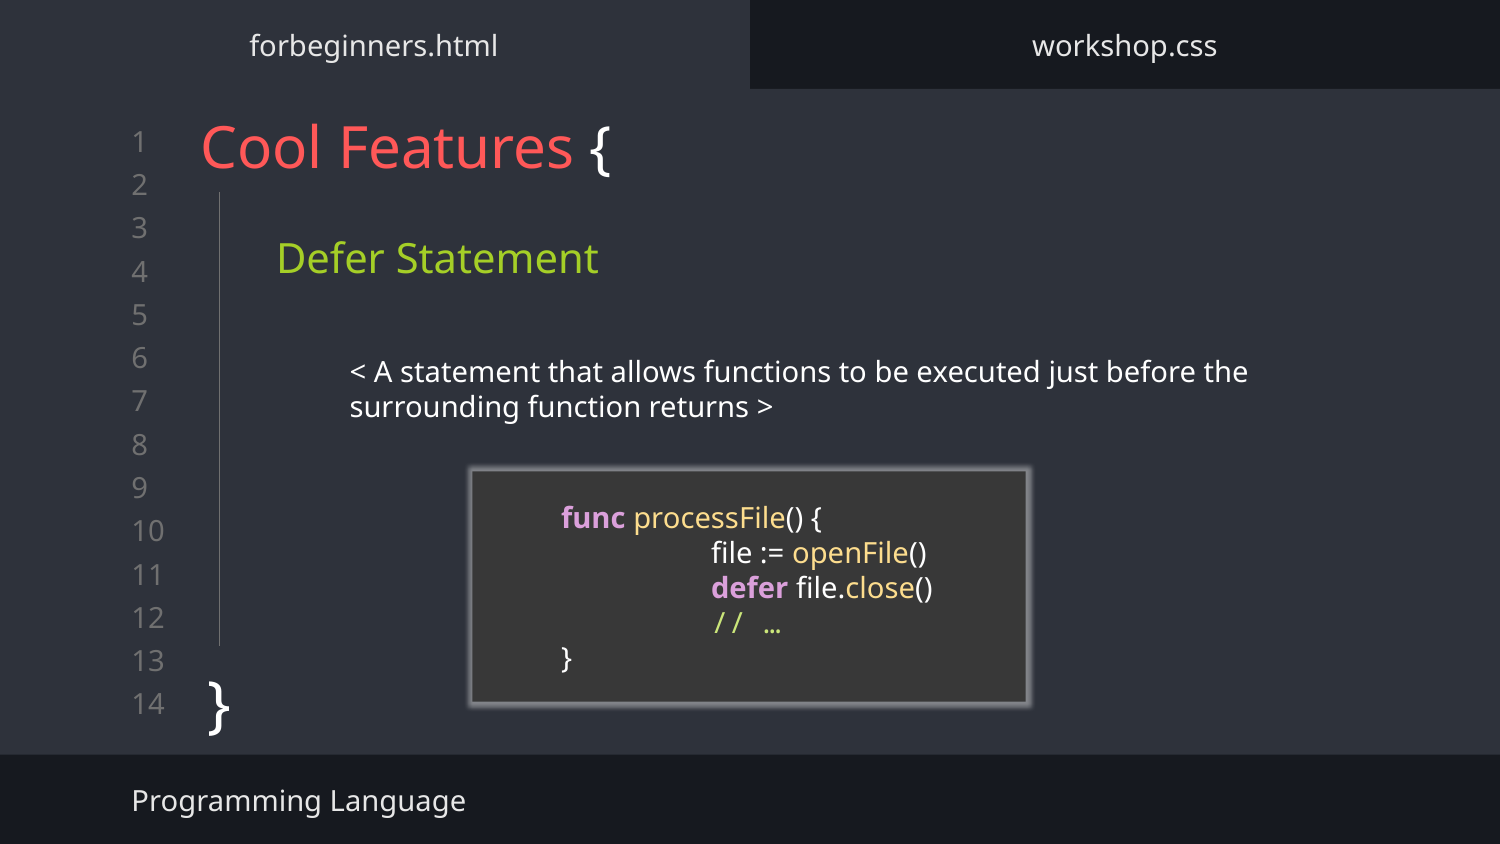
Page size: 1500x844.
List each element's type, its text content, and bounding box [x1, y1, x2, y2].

text_box func processFile() { file := openFile() defer file.close() // … } [472, 471, 1026, 702]
subtitle Programming Language [116, 770, 915, 829]
title Cool Features { [185, 101, 850, 189]
subtitle forbeginners.html [0, 15, 749, 74]
subtitle workshop.css [750, 15, 1500, 74]
subtitle Defer Statement < A statement that allows functions to be executed just before the surrounding function returns > [265, 212, 1281, 443]
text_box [177, 191, 262, 755]
